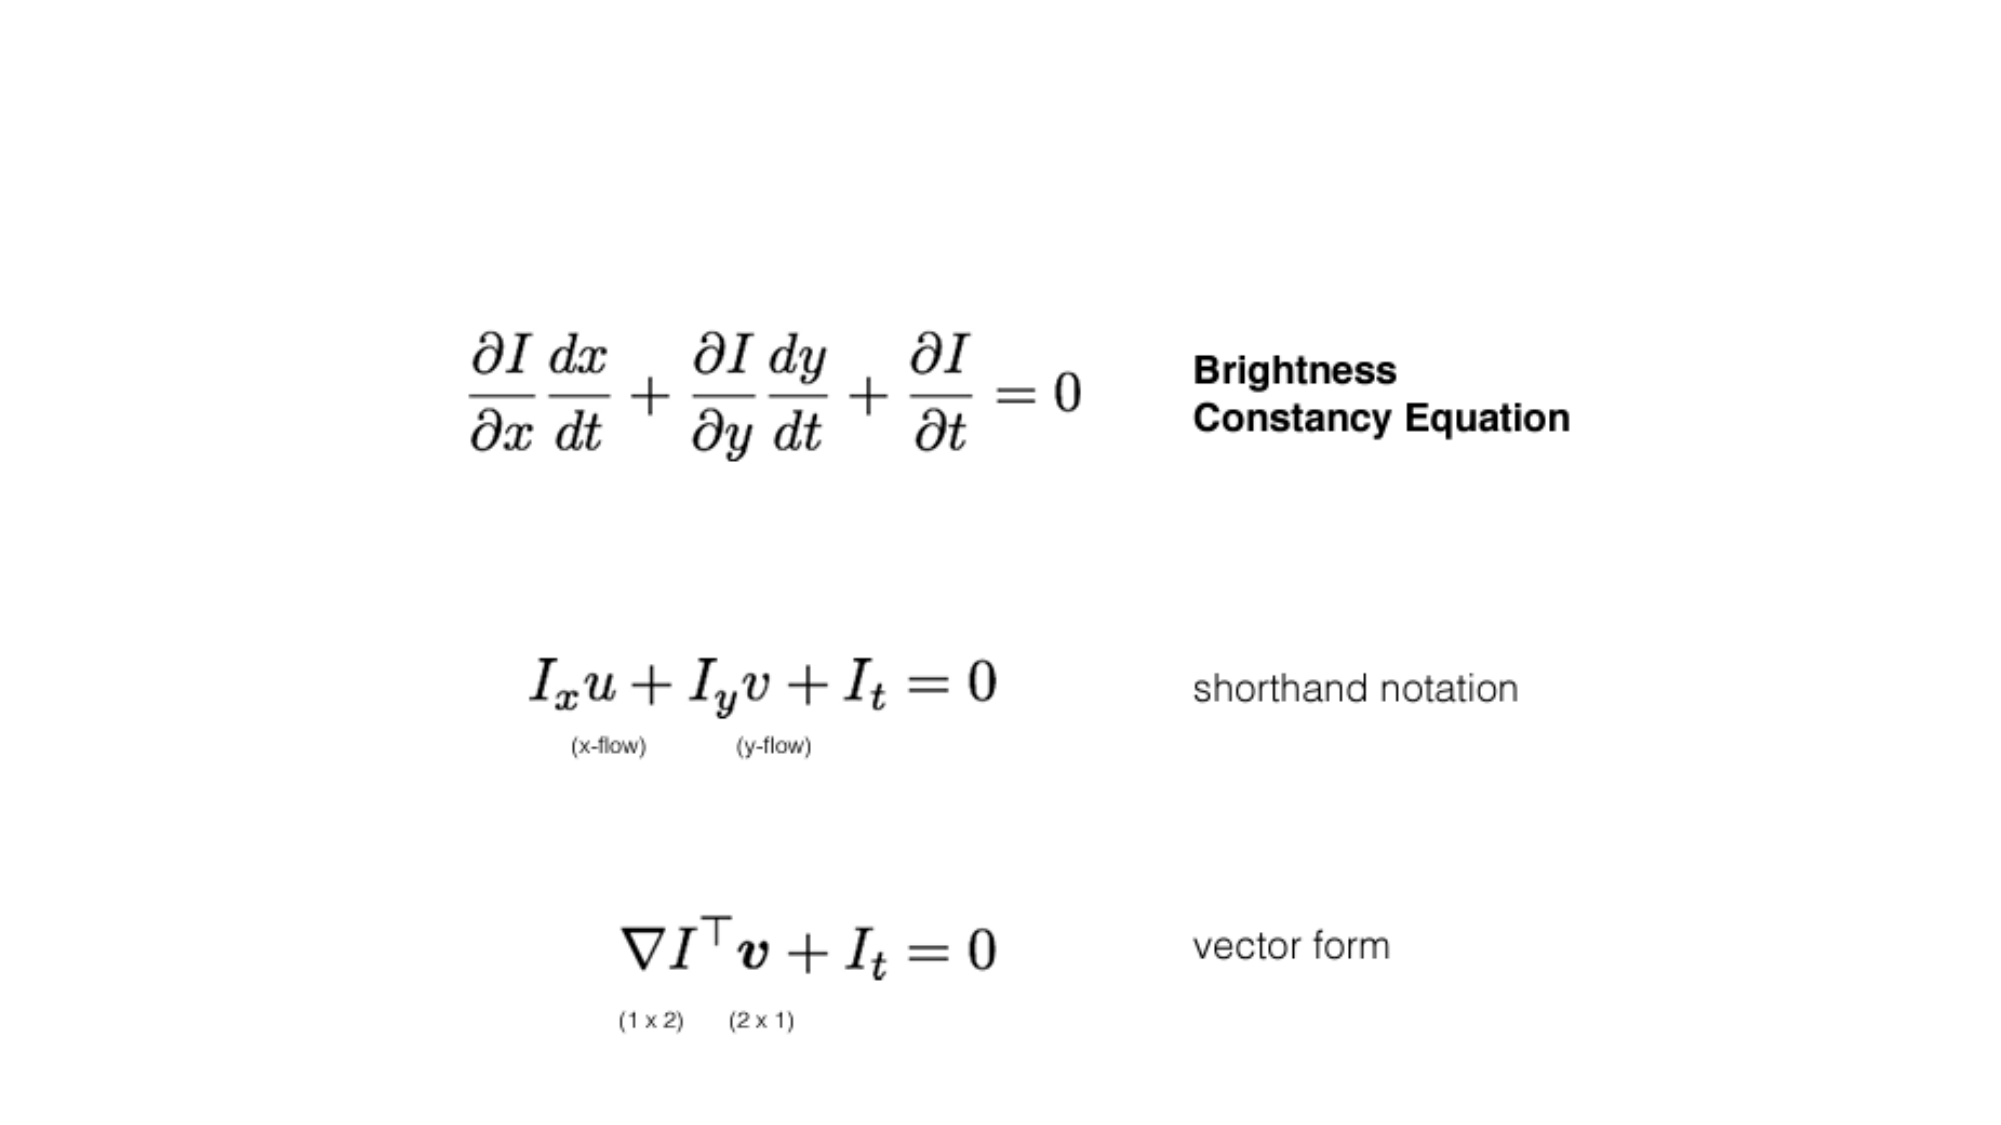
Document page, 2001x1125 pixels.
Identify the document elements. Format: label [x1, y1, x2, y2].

picture [372, 222, 1628, 1091]
